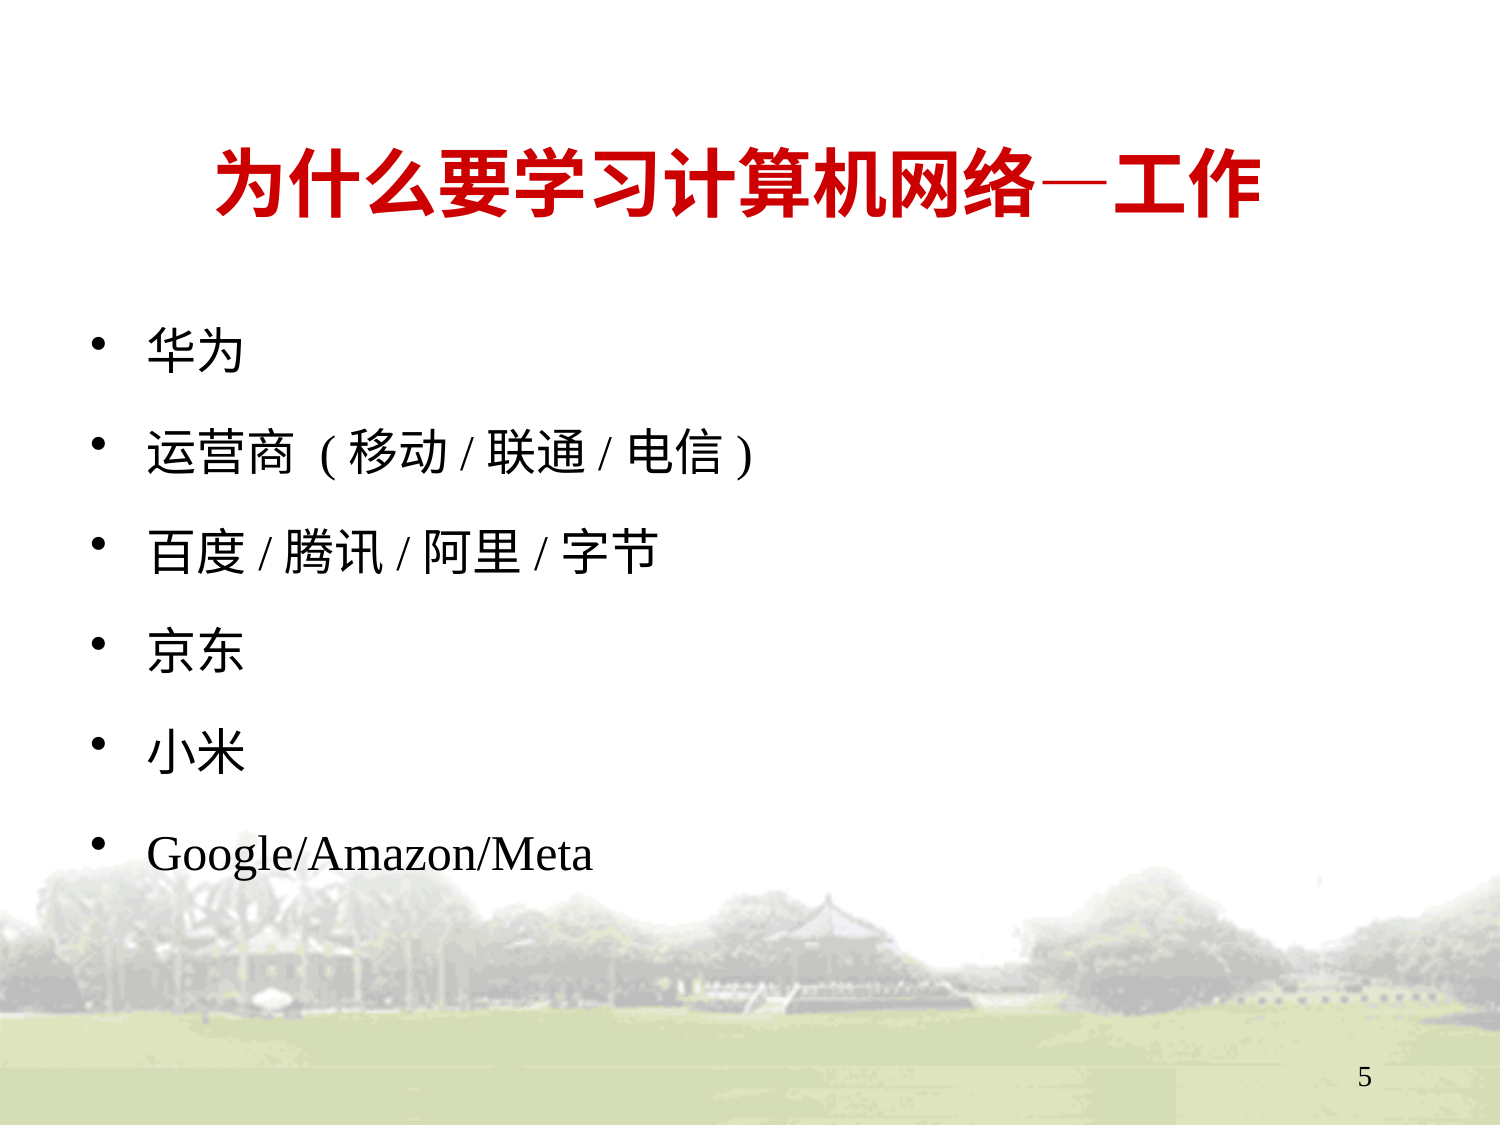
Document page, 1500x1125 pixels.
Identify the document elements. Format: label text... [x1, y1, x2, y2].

list 华为 运营商 (移动/联通/电信) 百度/腾讯/阿里/字节 京东 小米 Google/Amazon/Meta [75, 282, 1425, 1013]
slide_number 5 [1074, 1049, 1388, 1101]
picture [0, 265, 1500, 1125]
title 为什么要学习计算机网络—工作 [99, 113, 1376, 251]
